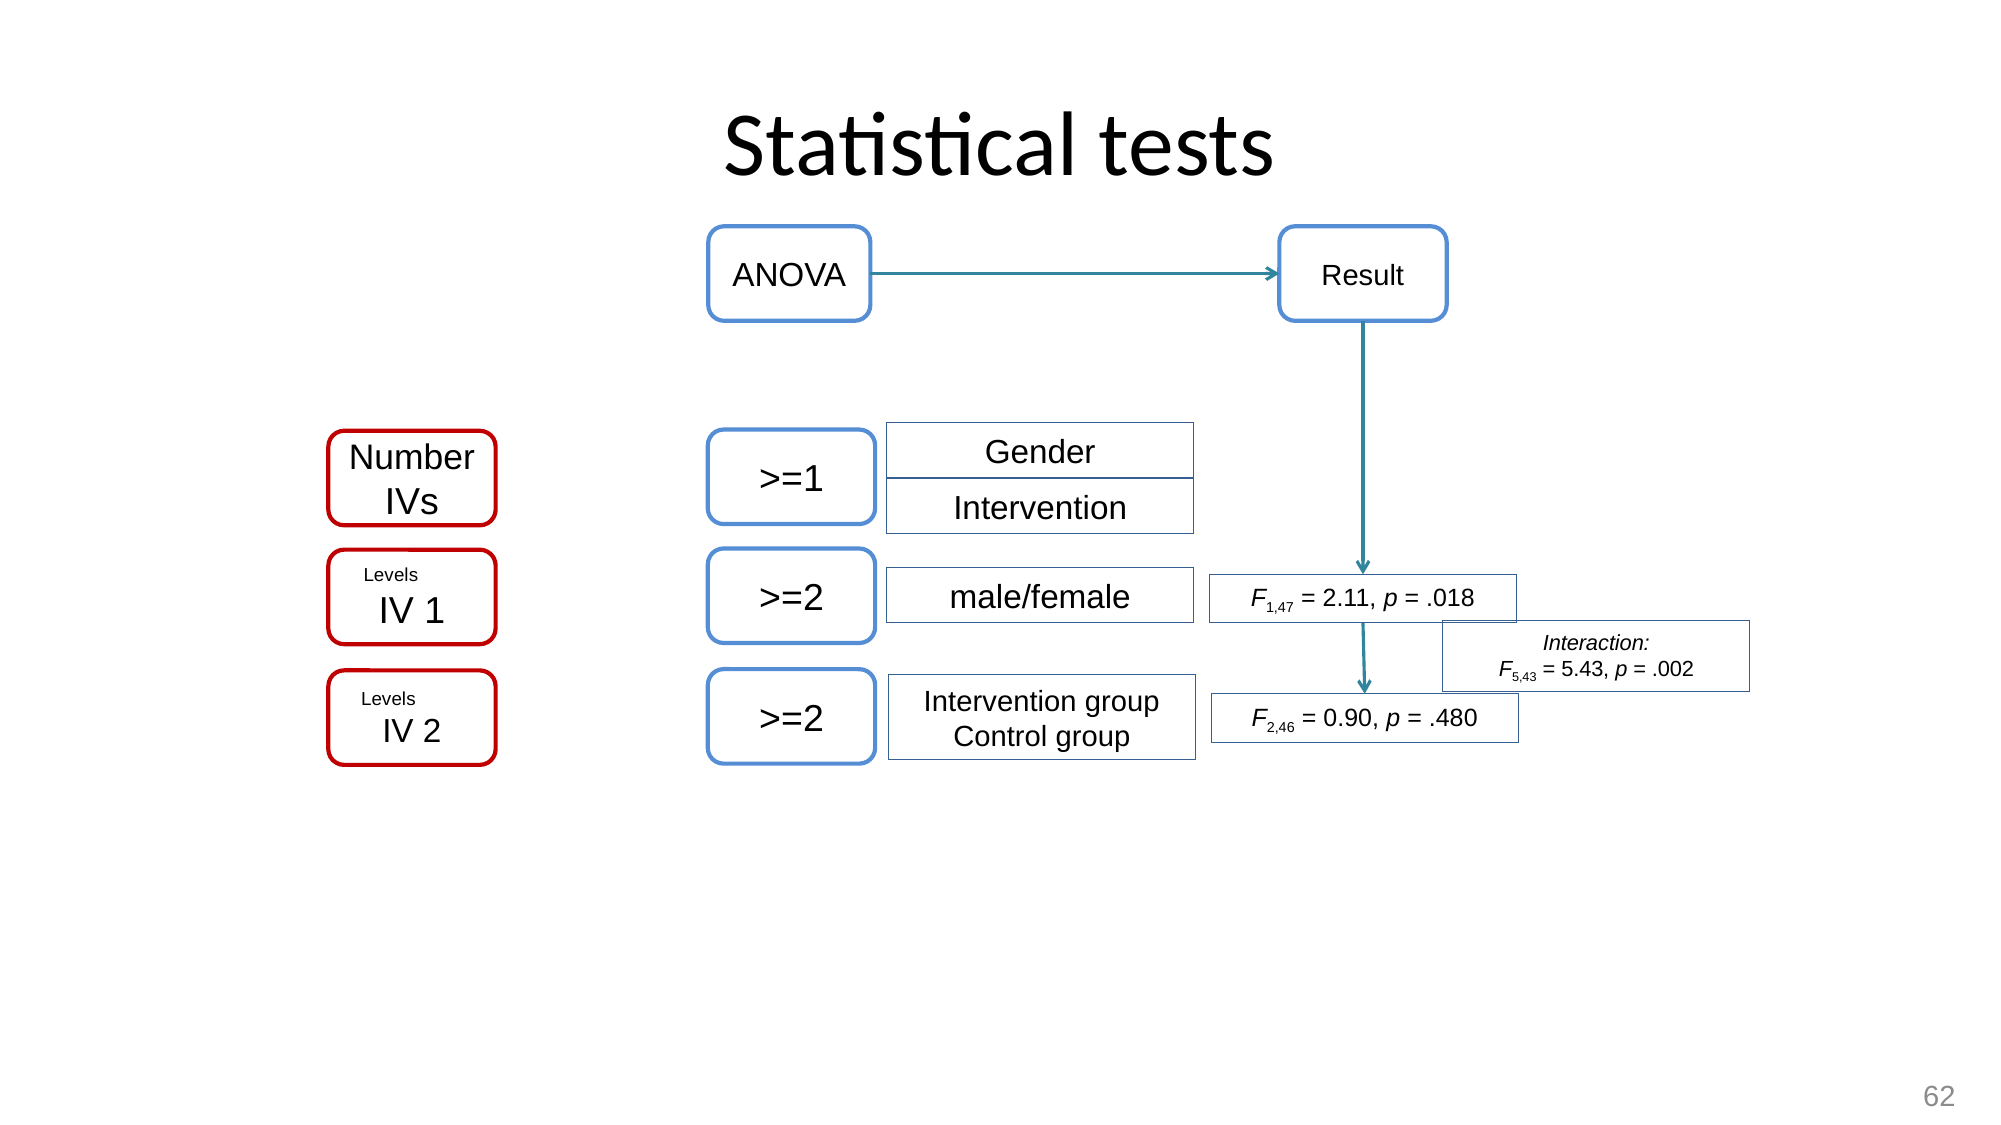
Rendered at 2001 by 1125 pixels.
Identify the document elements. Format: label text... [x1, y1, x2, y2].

text_box Levels IV 1 [326, 547, 498, 647]
text_box Levels IV 2 [326, 668, 498, 767]
text_box male/female [886, 567, 1194, 623]
text_box ANOVA [706, 224, 873, 323]
text_box >=2 [705, 546, 878, 646]
title Statistical tests [99, 45, 1900, 233]
slide_number 62 [1504, 1065, 1971, 1125]
text_box Intervention group Control group [888, 674, 1196, 760]
text_box Interaction: F5,43 = 5.43, p = .002 [1442, 620, 1750, 692]
text_box NumberIVs [326, 428, 498, 528]
text_box >=1 [705, 427, 878, 527]
text_box Result [1277, 224, 1449, 323]
text_box >=2 [705, 666, 878, 766]
text_box Intervention [886, 478, 1194, 534]
text_box F1,47 = 2.11, p = .018 [1209, 574, 1517, 623]
text_box F2,46 = 0.90, p = .480 [1211, 693, 1519, 743]
text_box Gender [886, 422, 1194, 478]
